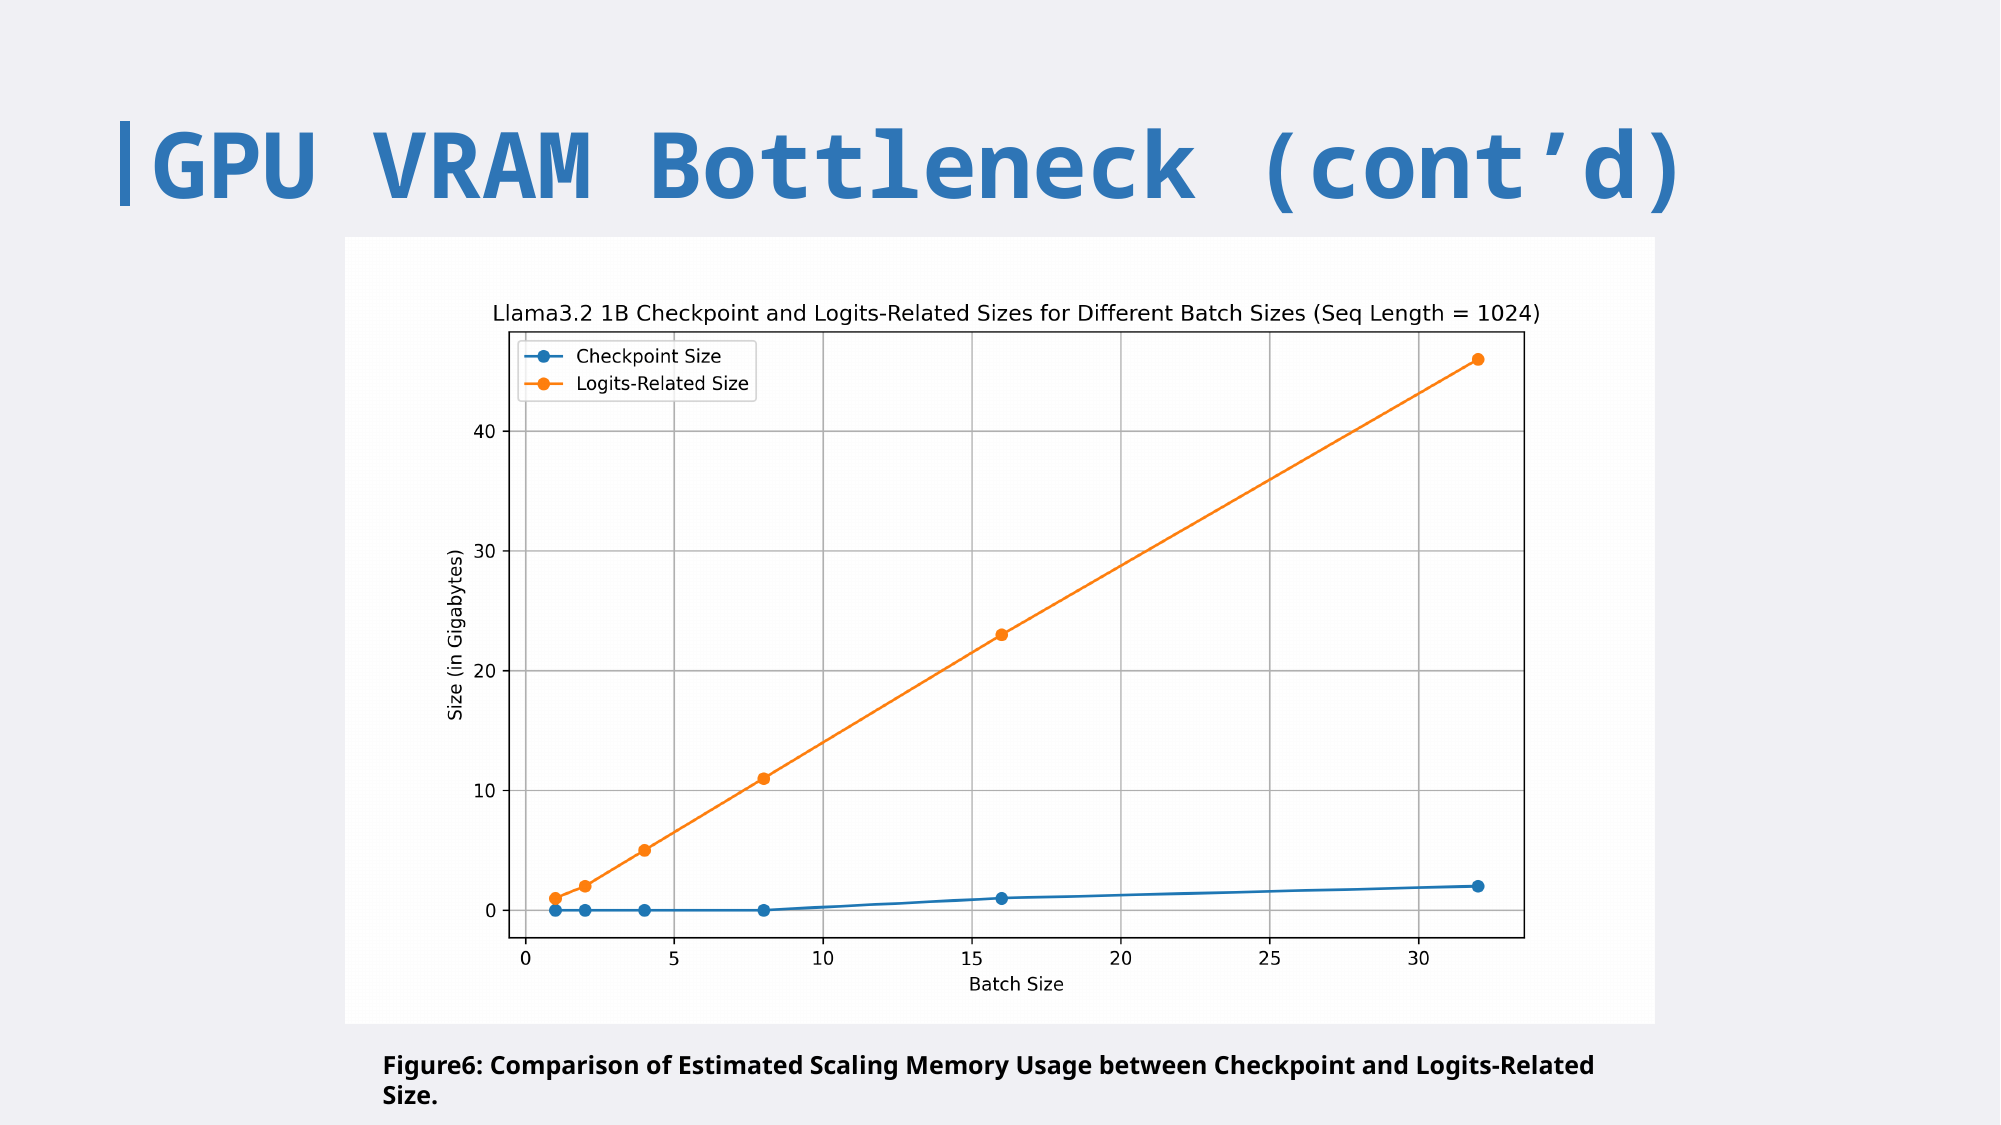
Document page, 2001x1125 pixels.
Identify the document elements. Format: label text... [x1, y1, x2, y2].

text_box Figure6: Comparison of Estimated Scaling Memory Usage between Checkpoint and Logits-Related Size. [367, 1042, 1632, 1117]
title GPU VRAM Bottleneck (cont’d) [137, 59, 1863, 278]
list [345, 237, 1655, 1024]
